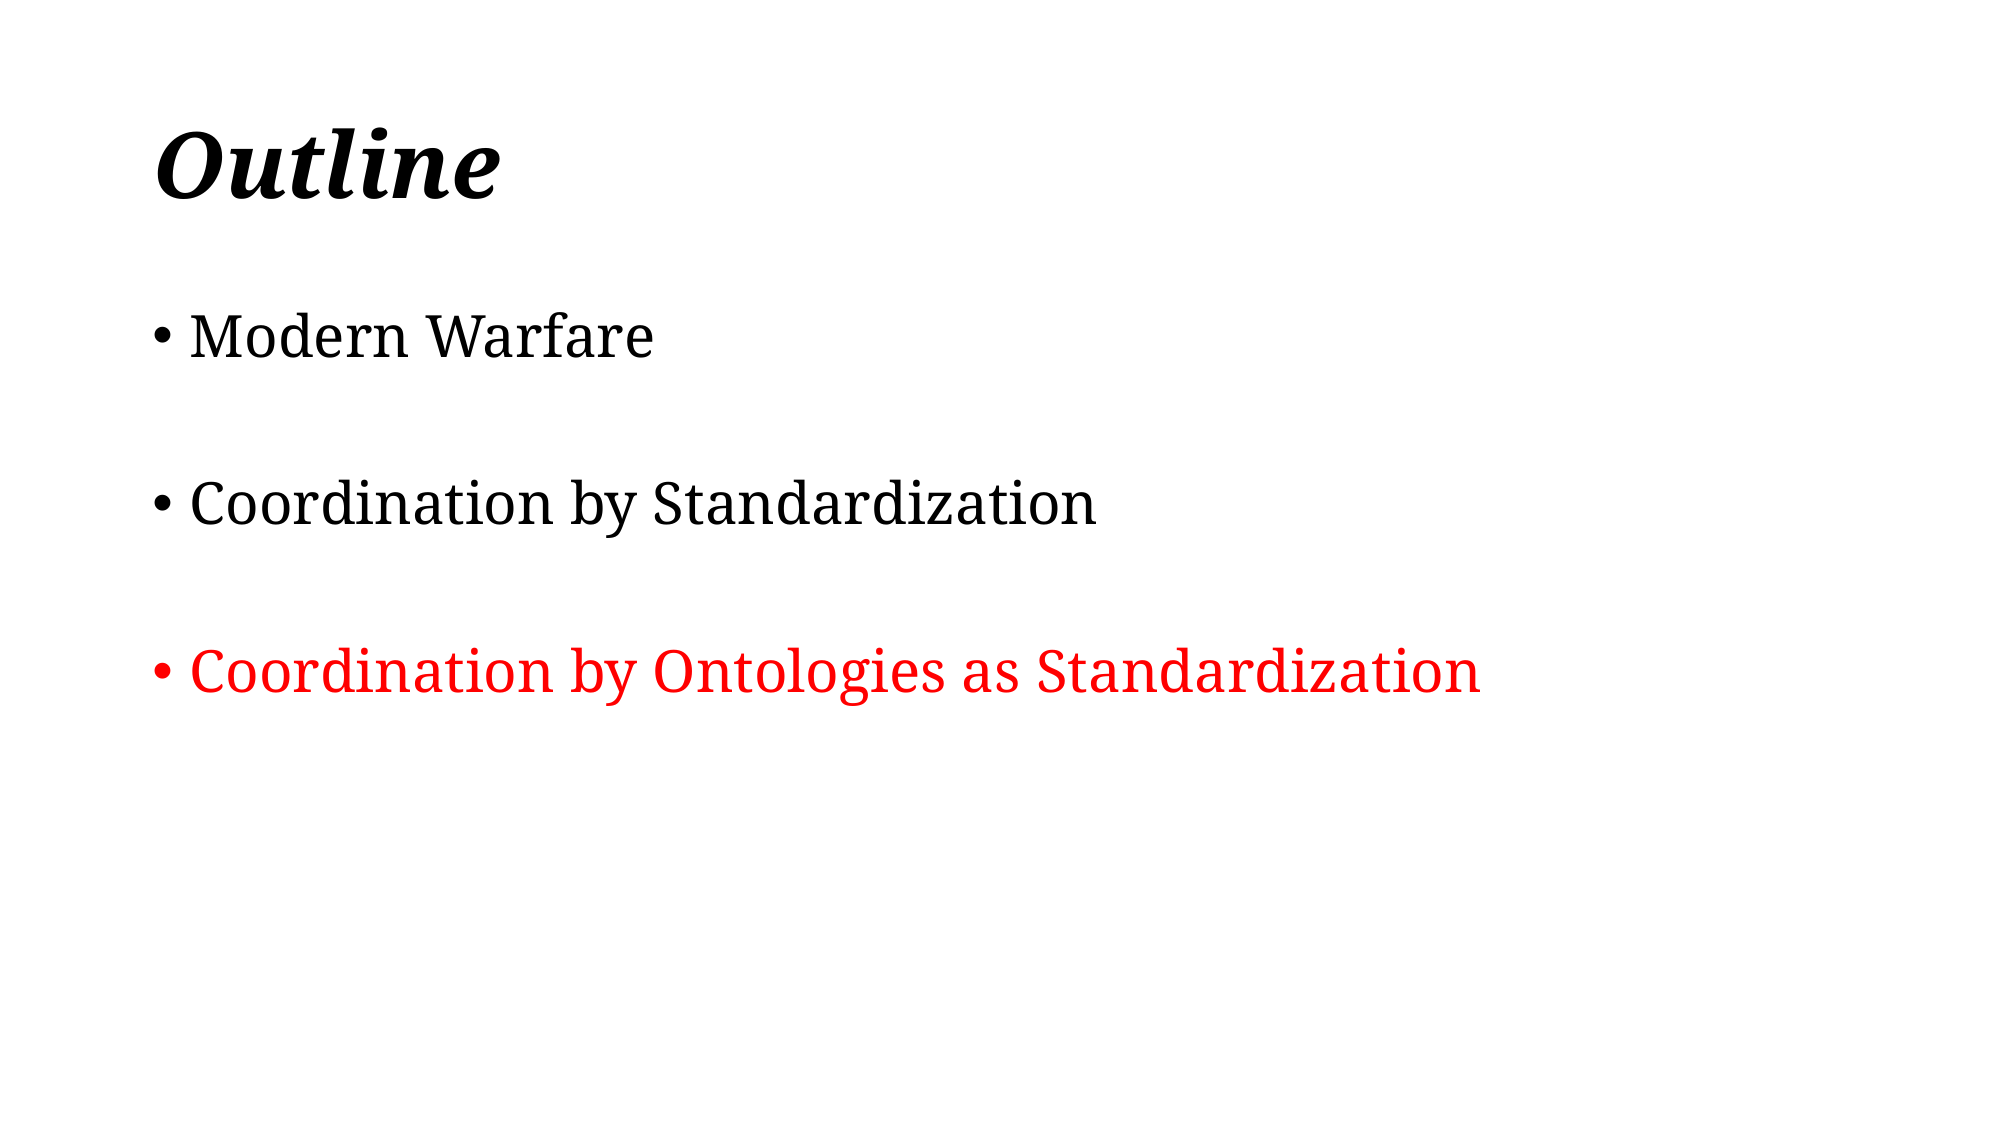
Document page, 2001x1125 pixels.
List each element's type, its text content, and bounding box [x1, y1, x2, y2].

list Modern Warfare Coordination by Standardization Coordination by Ontologies as Standardization [137, 299, 1863, 1014]
title Outline [137, 59, 1863, 278]
